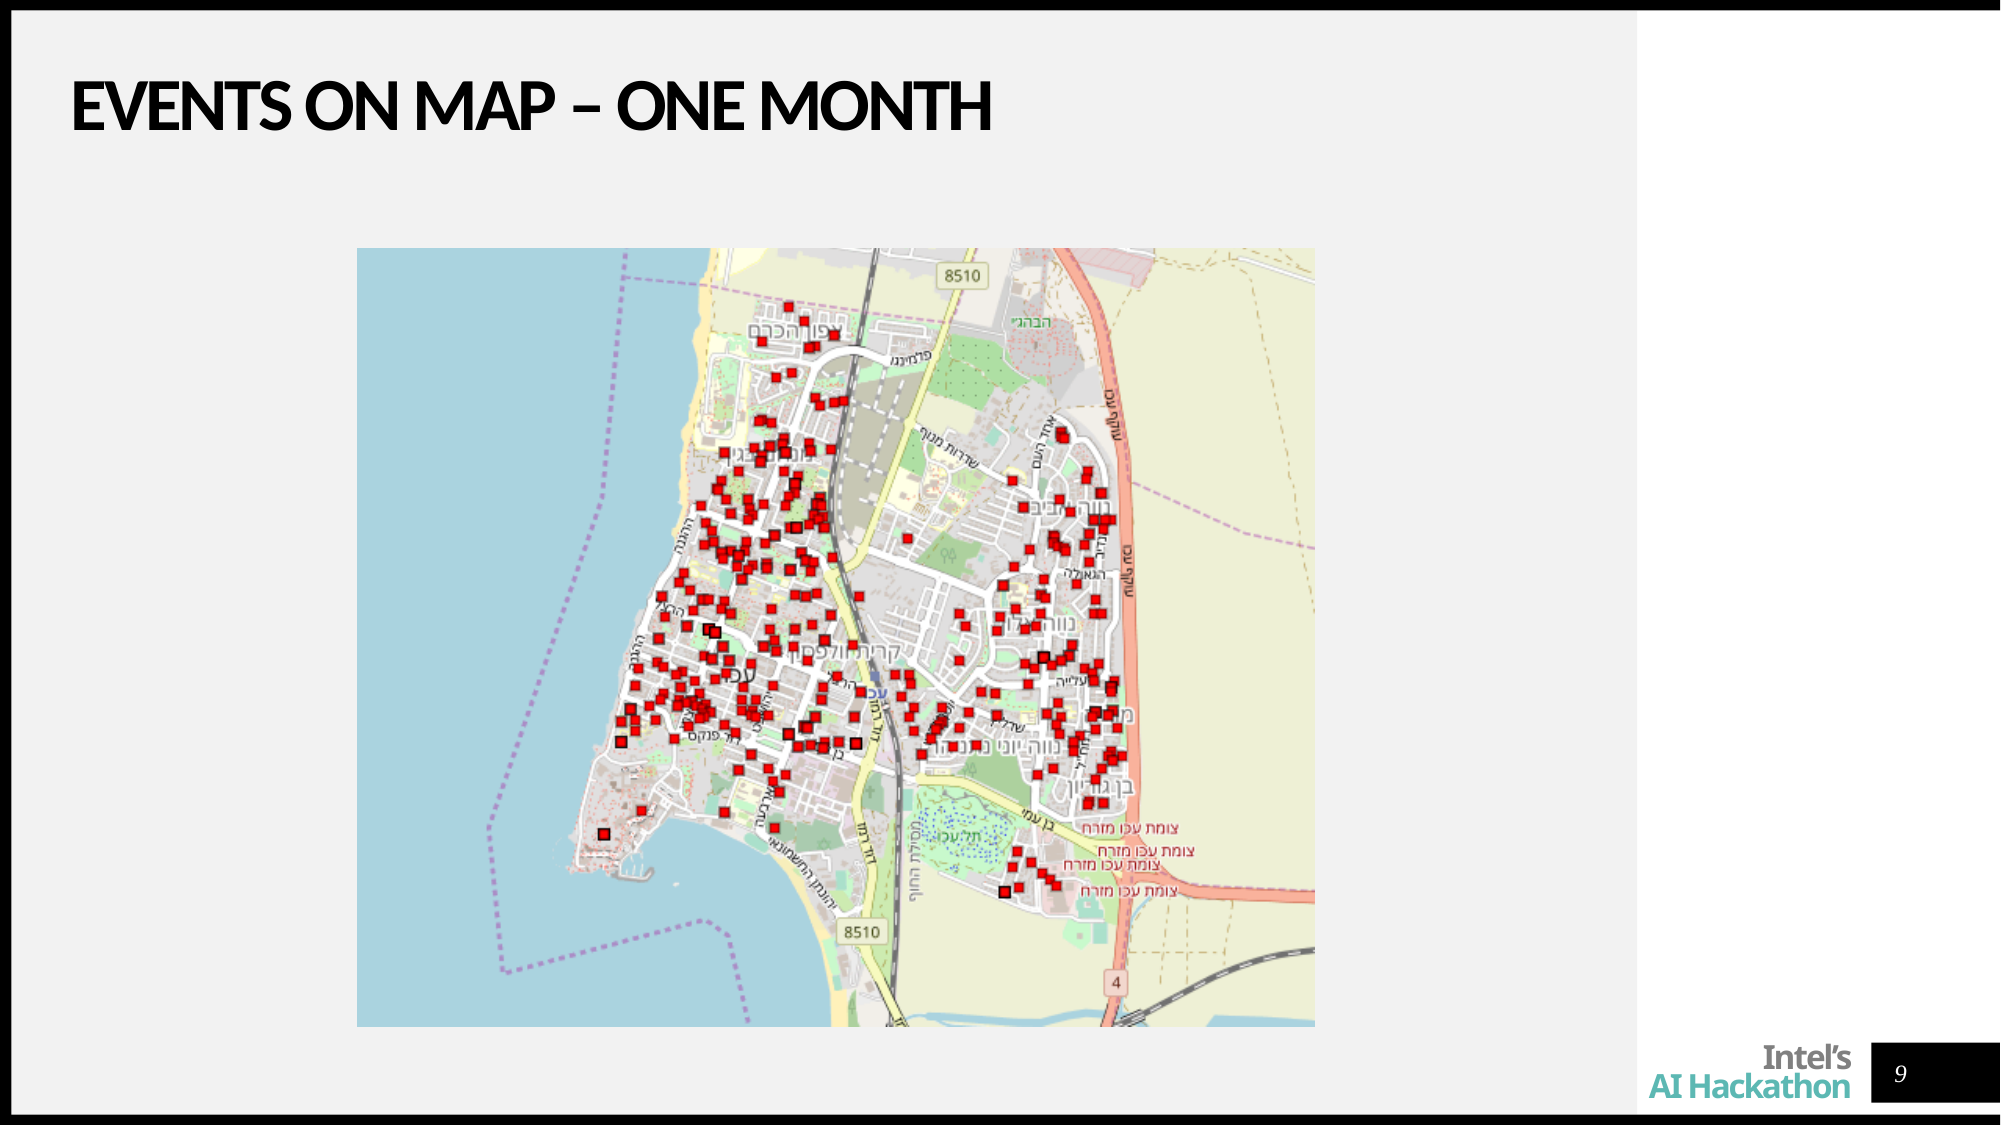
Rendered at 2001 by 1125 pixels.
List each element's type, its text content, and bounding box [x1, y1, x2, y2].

title Events On Map – one Month [70, 70, 1580, 142]
slide_number 9 [1877, 1050, 1924, 1096]
picture [357, 248, 1315, 1027]
